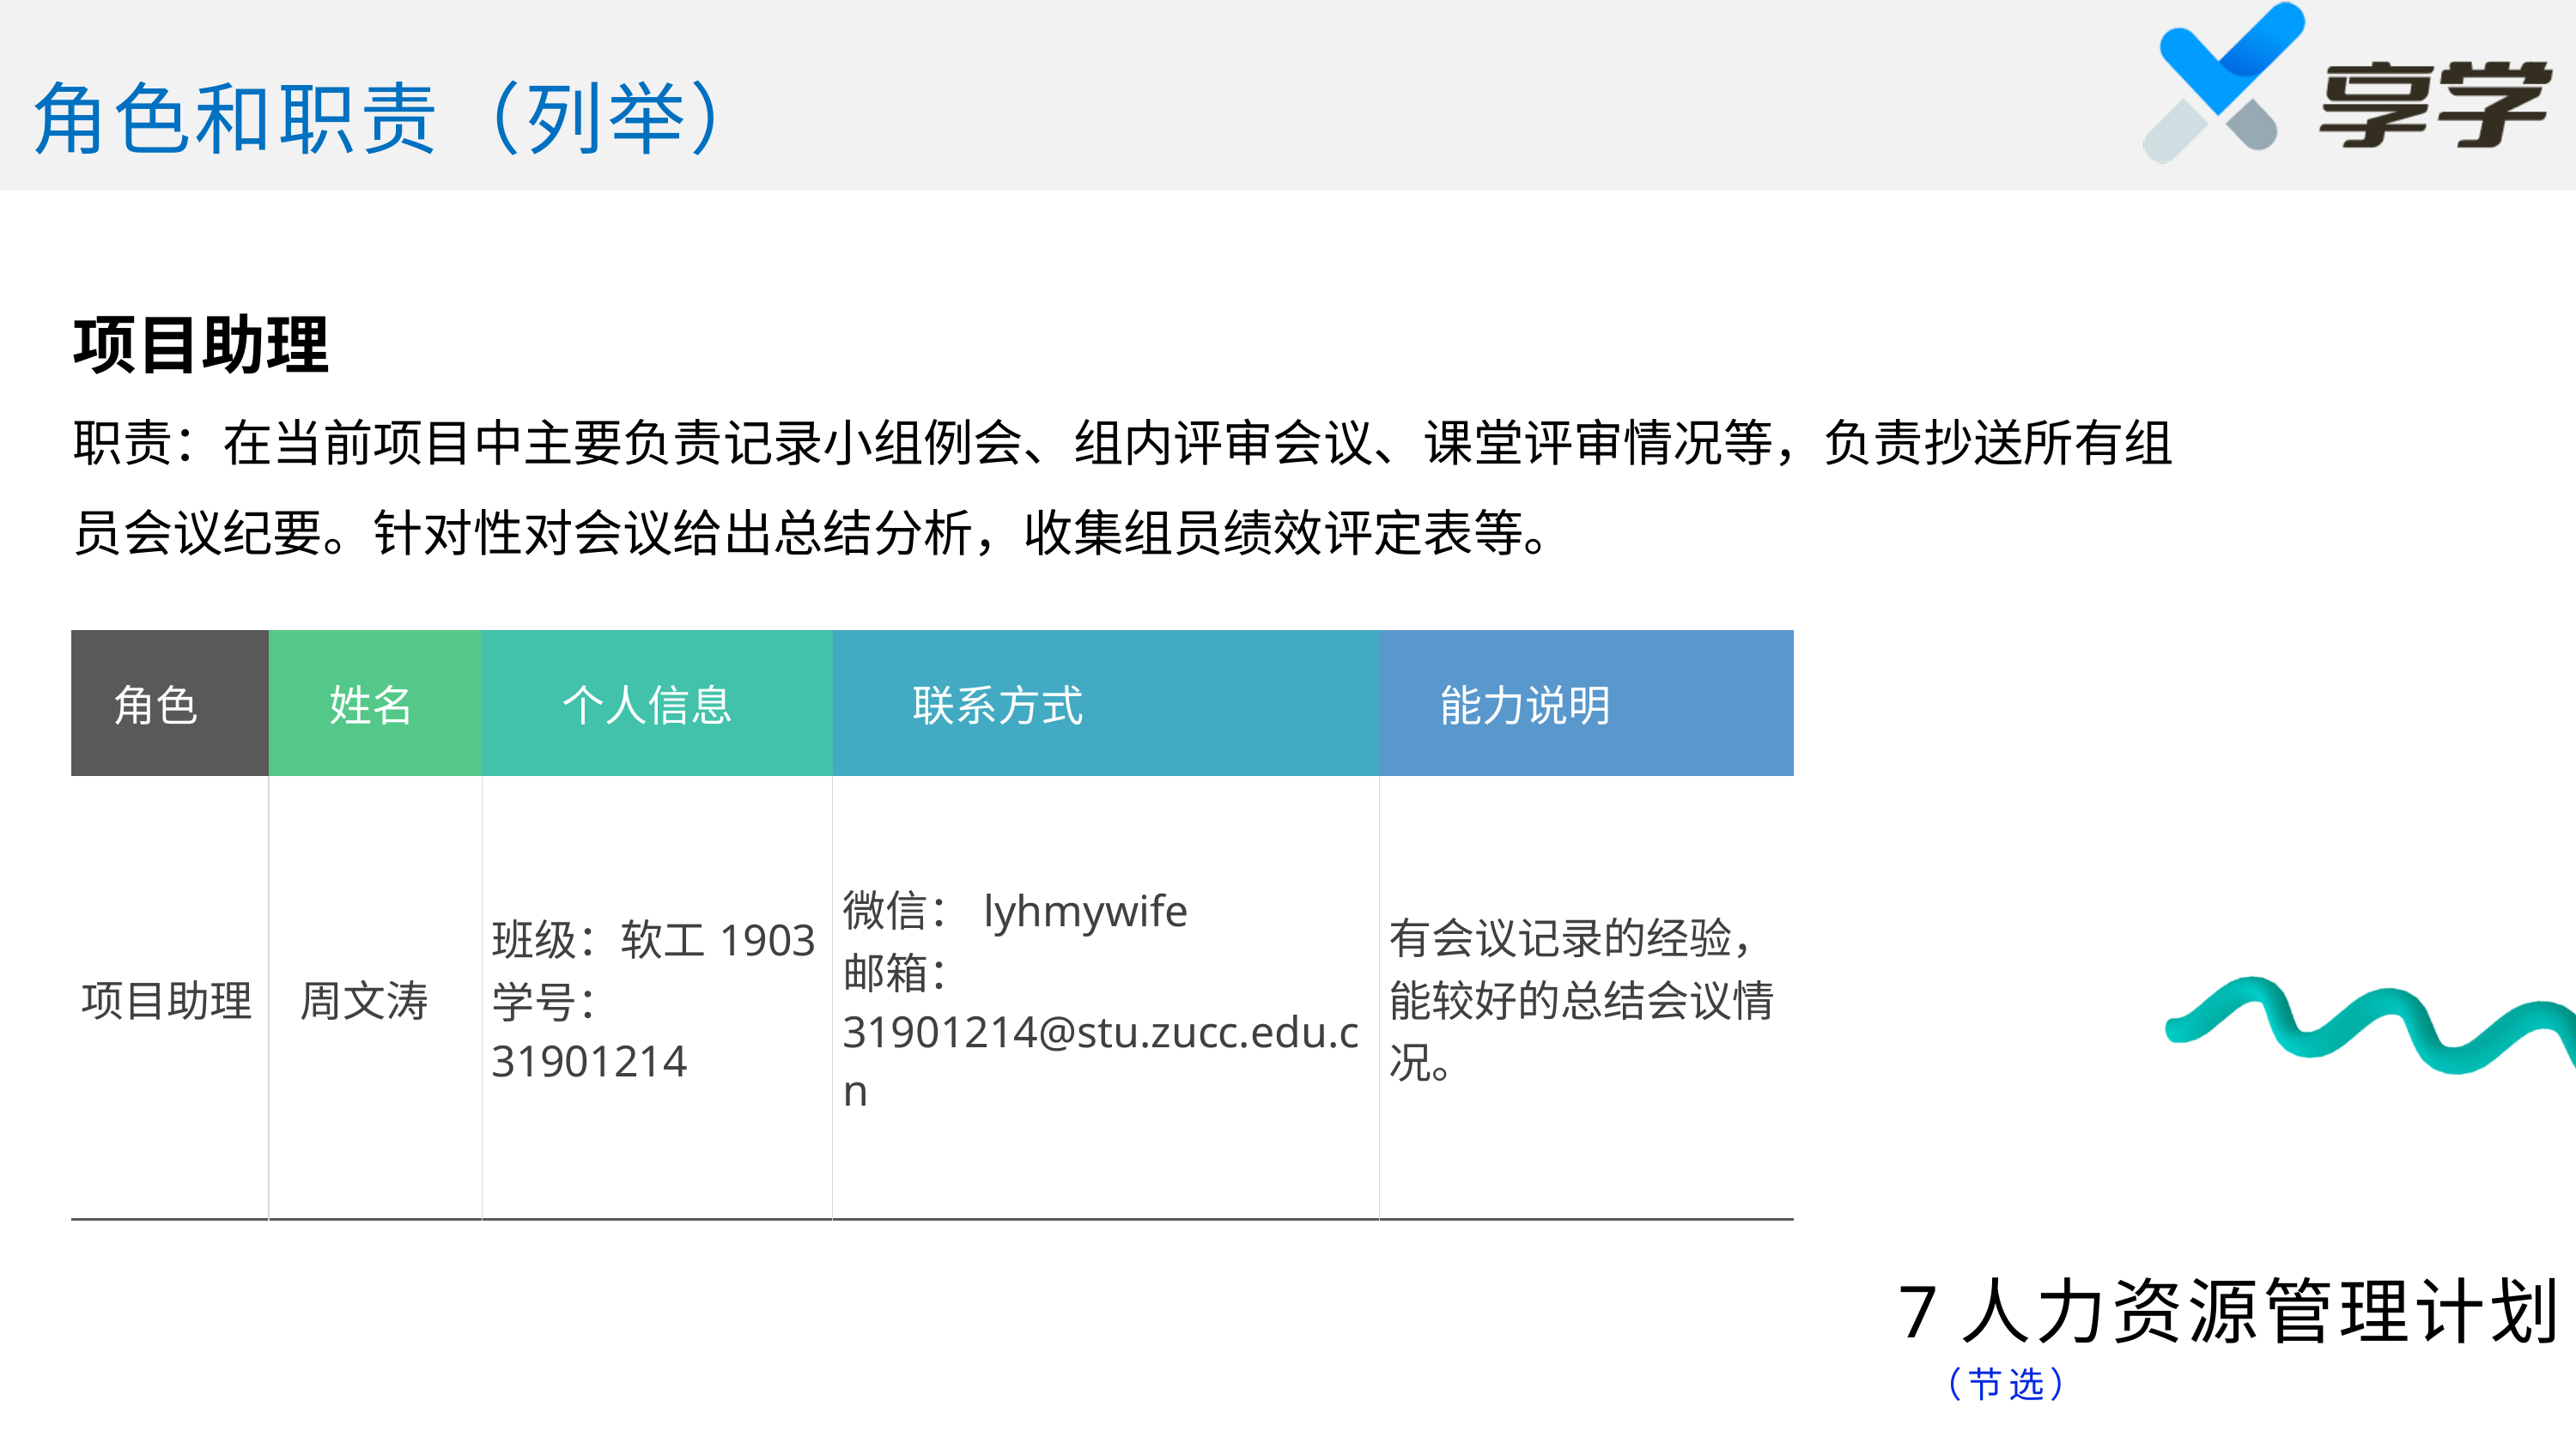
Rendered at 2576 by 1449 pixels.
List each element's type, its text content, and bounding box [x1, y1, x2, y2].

text_box [0, 0, 2093, 191]
table_cell 项目助理 [71, 776, 268, 1218]
picture [2097, 0, 2576, 228]
table_header 姓名 [269, 630, 482, 776]
text_box 项目助理 职责：在当前项目中主要负责记录小组例会、组内评审会议、课堂评审情况等，负责抄送所有组员会议纪要。针对性对会议给出总结分析，收集组员绩效评定表等。 [60, 258, 2221, 568]
table_header 个人信息 [482, 630, 833, 776]
table_cell 周文涛 [270, 776, 482, 1218]
text_box 7人力资源管理计划 （节选） [1896, 1237, 2576, 1405]
table_header 能力说明 [1379, 630, 1794, 776]
table_header 联系方式 [833, 630, 1379, 776]
table_header 角色 [71, 630, 269, 776]
table_cell 班级：软工1903 学号：31901214 [483, 776, 832, 1218]
picture [2133, 799, 2576, 1290]
text_box 角色和职责（列举） [28, 40, 1005, 164]
table_cell 有会议记录的经验，能较好的总结会议情况。 [1380, 776, 1794, 1218]
table_cell 微信：lyhmywife 邮箱：31901214@stu.zucc.edu.cn [833, 776, 1379, 1218]
